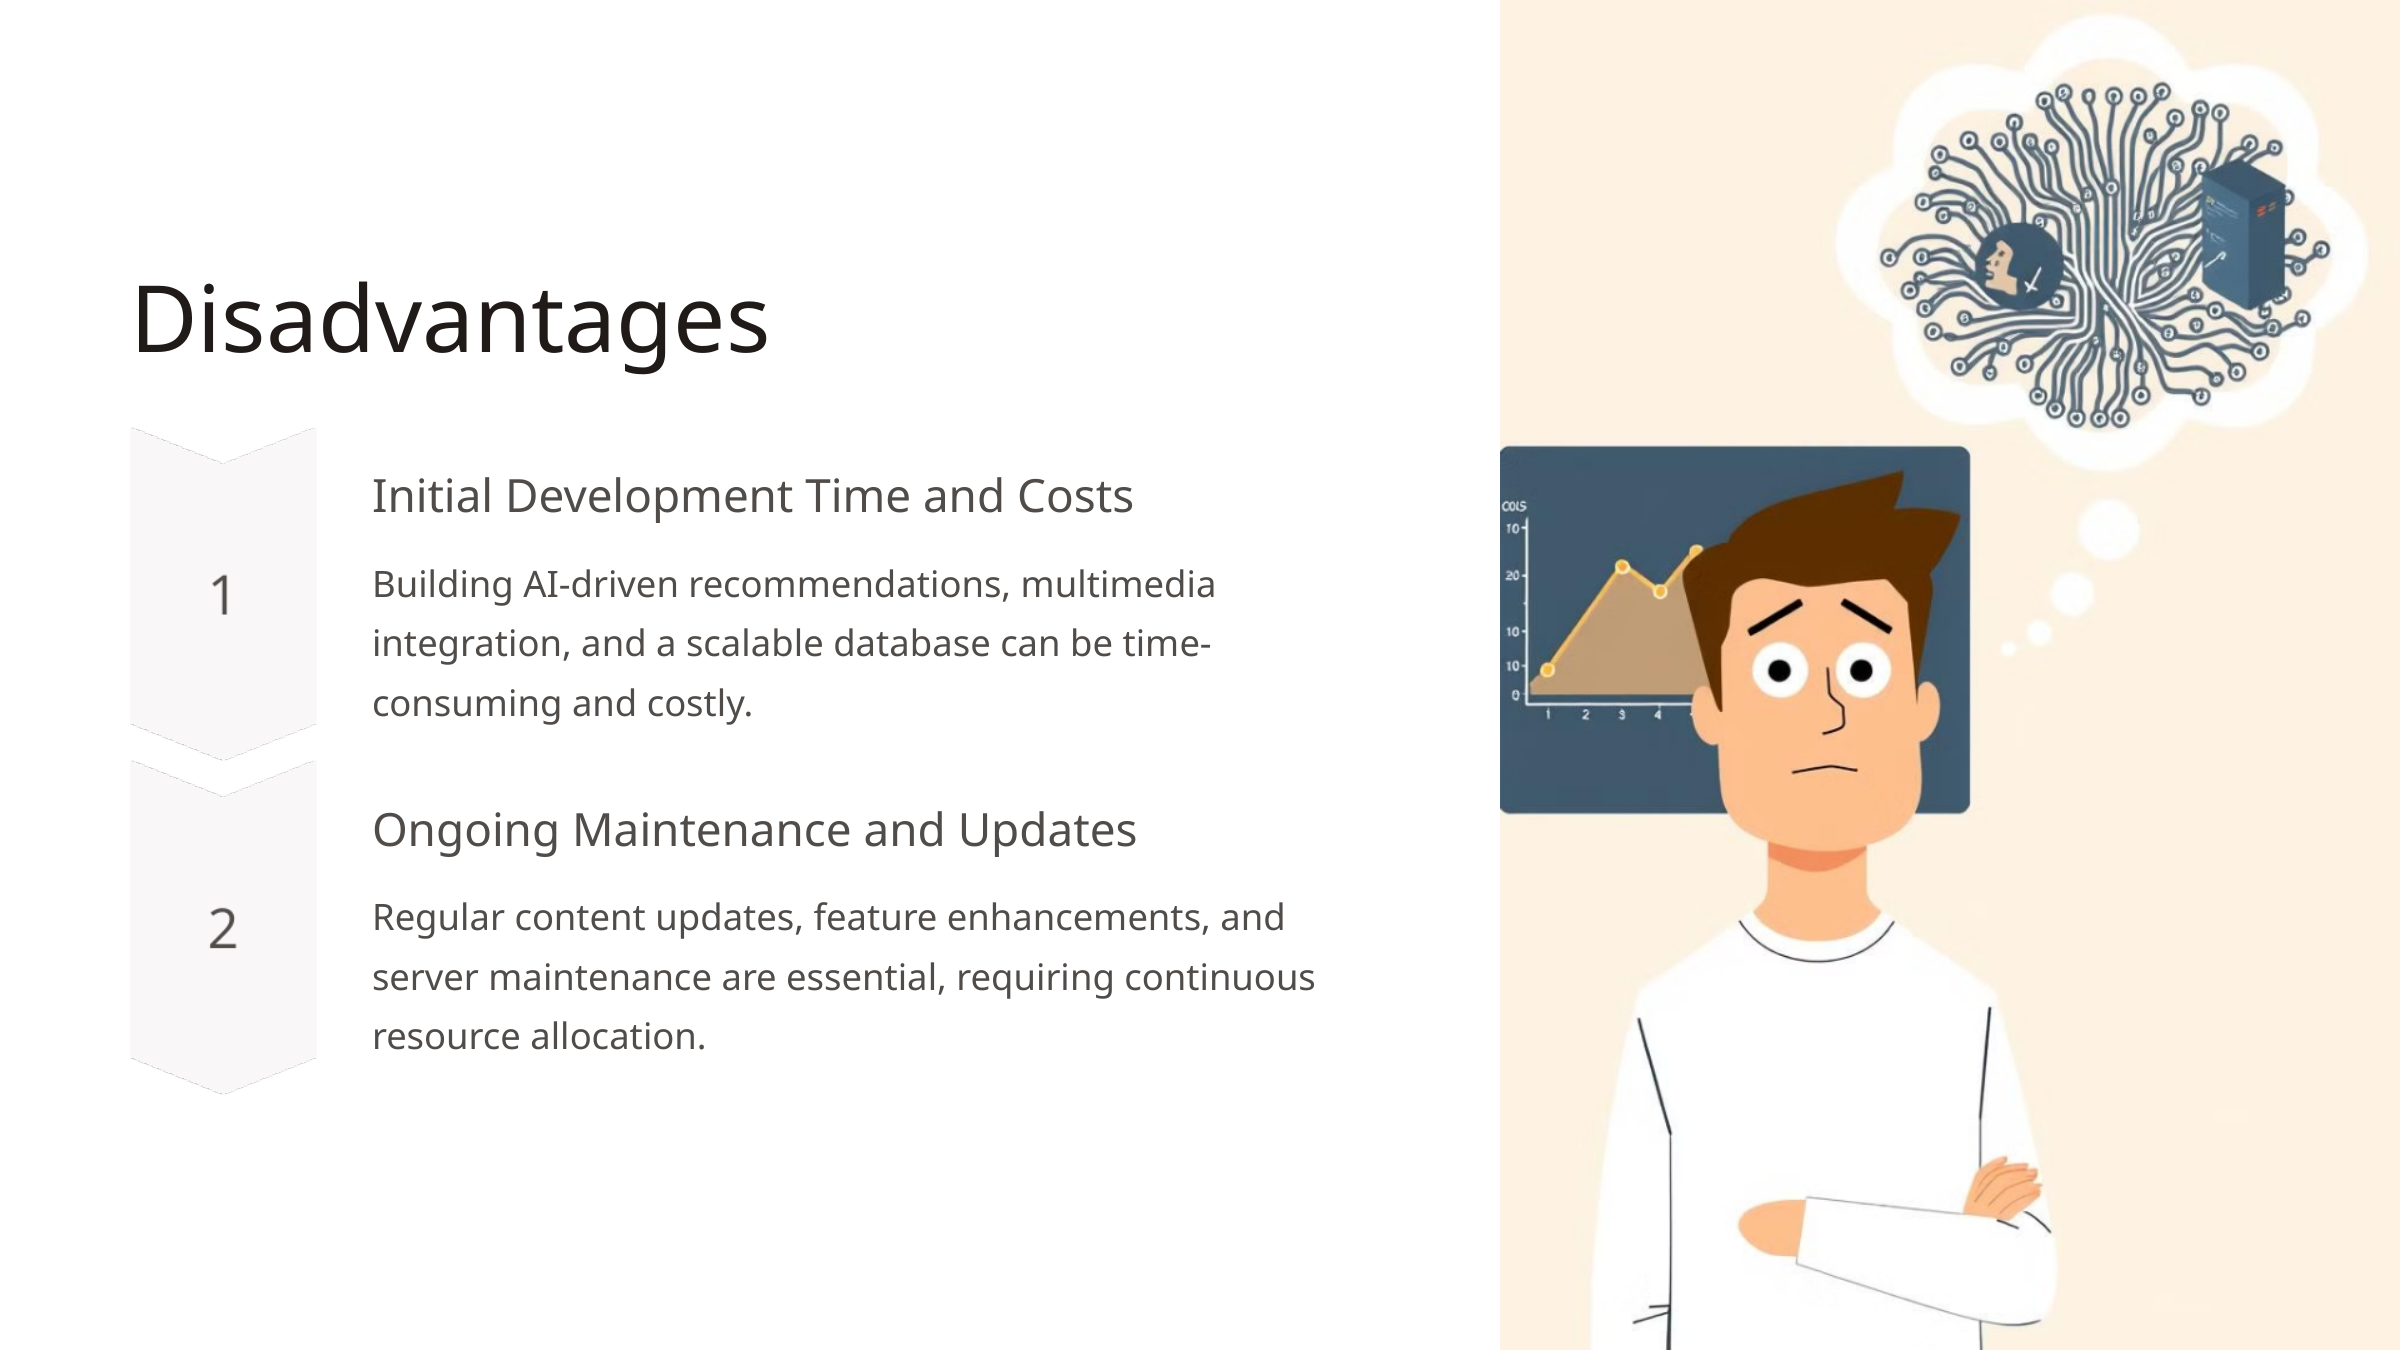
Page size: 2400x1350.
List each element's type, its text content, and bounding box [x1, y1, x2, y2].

text_box Initial Development Time and Costs [372, 464, 1190, 523]
text_box Ongoing Maintenance and Updates [371, 798, 1172, 857]
text_box Building AI-driven recommendations, multimedia integration, and a scalable database can be time-consuming and costly. [372, 545, 1370, 724]
picture [130, 427, 317, 1095]
text_box Regular content updates, feature enhancements, and server maintenance are essential, requiring continuous resource allocation. [372, 878, 1370, 1058]
text_box Disadvantages [130, 255, 1061, 372]
picture [1499, 0, 2400, 1350]
